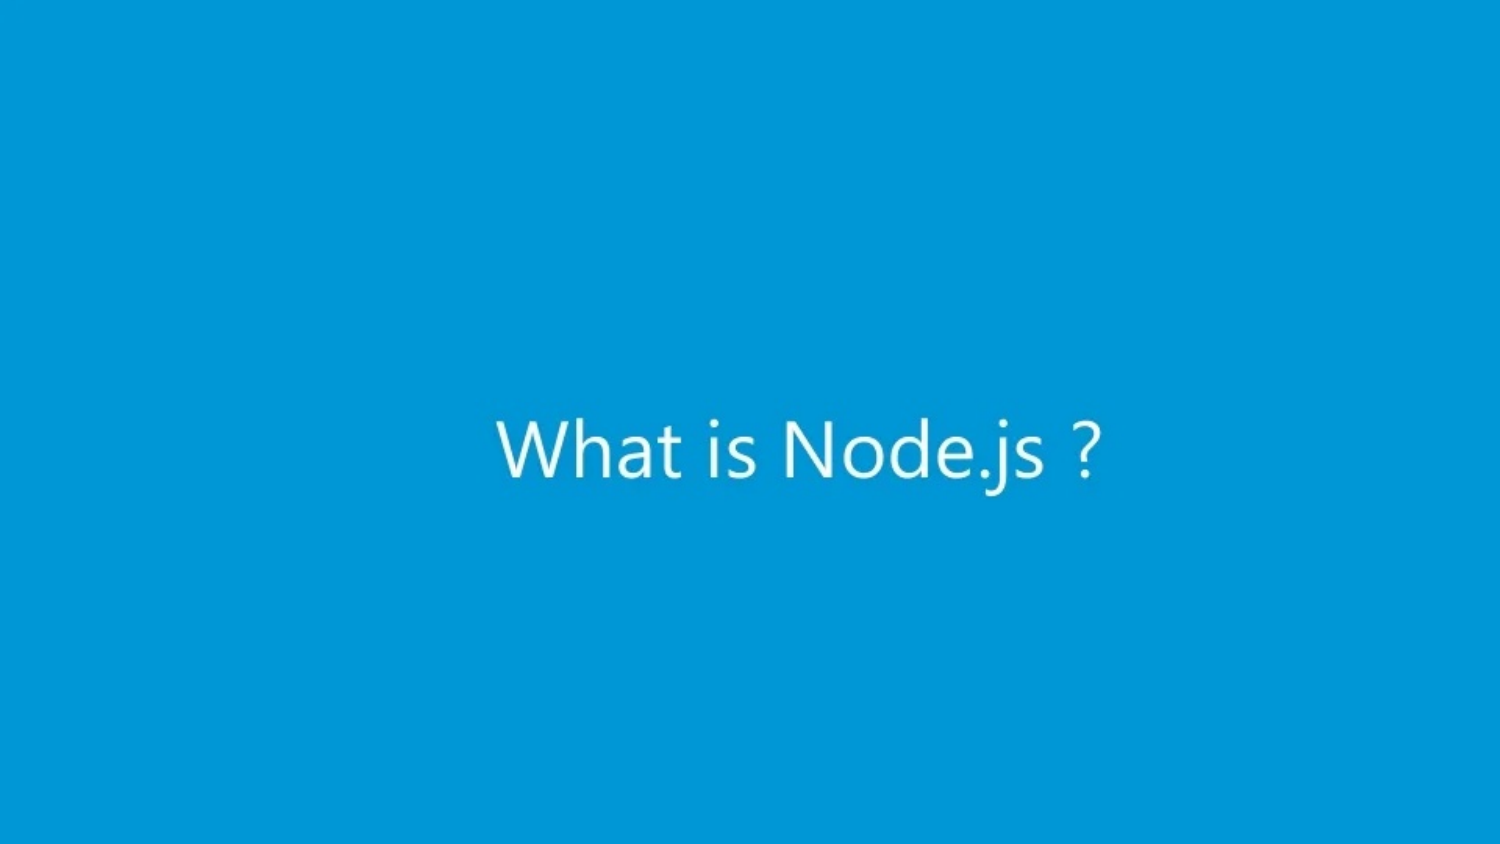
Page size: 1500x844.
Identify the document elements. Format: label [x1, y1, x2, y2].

picture [1014, 436, 1044, 480]
picture [784, 420, 834, 479]
picture [709, 418, 719, 428]
picture [936, 435, 974, 480]
picture [1073, 419, 1101, 463]
picture [842, 416, 930, 480]
picture [709, 436, 720, 478]
picture [574, 417, 612, 479]
picture [656, 426, 683, 480]
picture [727, 435, 757, 482]
picture [1080, 469, 1090, 479]
picture [496, 419, 570, 479]
picture [984, 436, 1008, 497]
picture [999, 418, 1008, 428]
picture [980, 469, 991, 479]
picture [617, 435, 652, 480]
